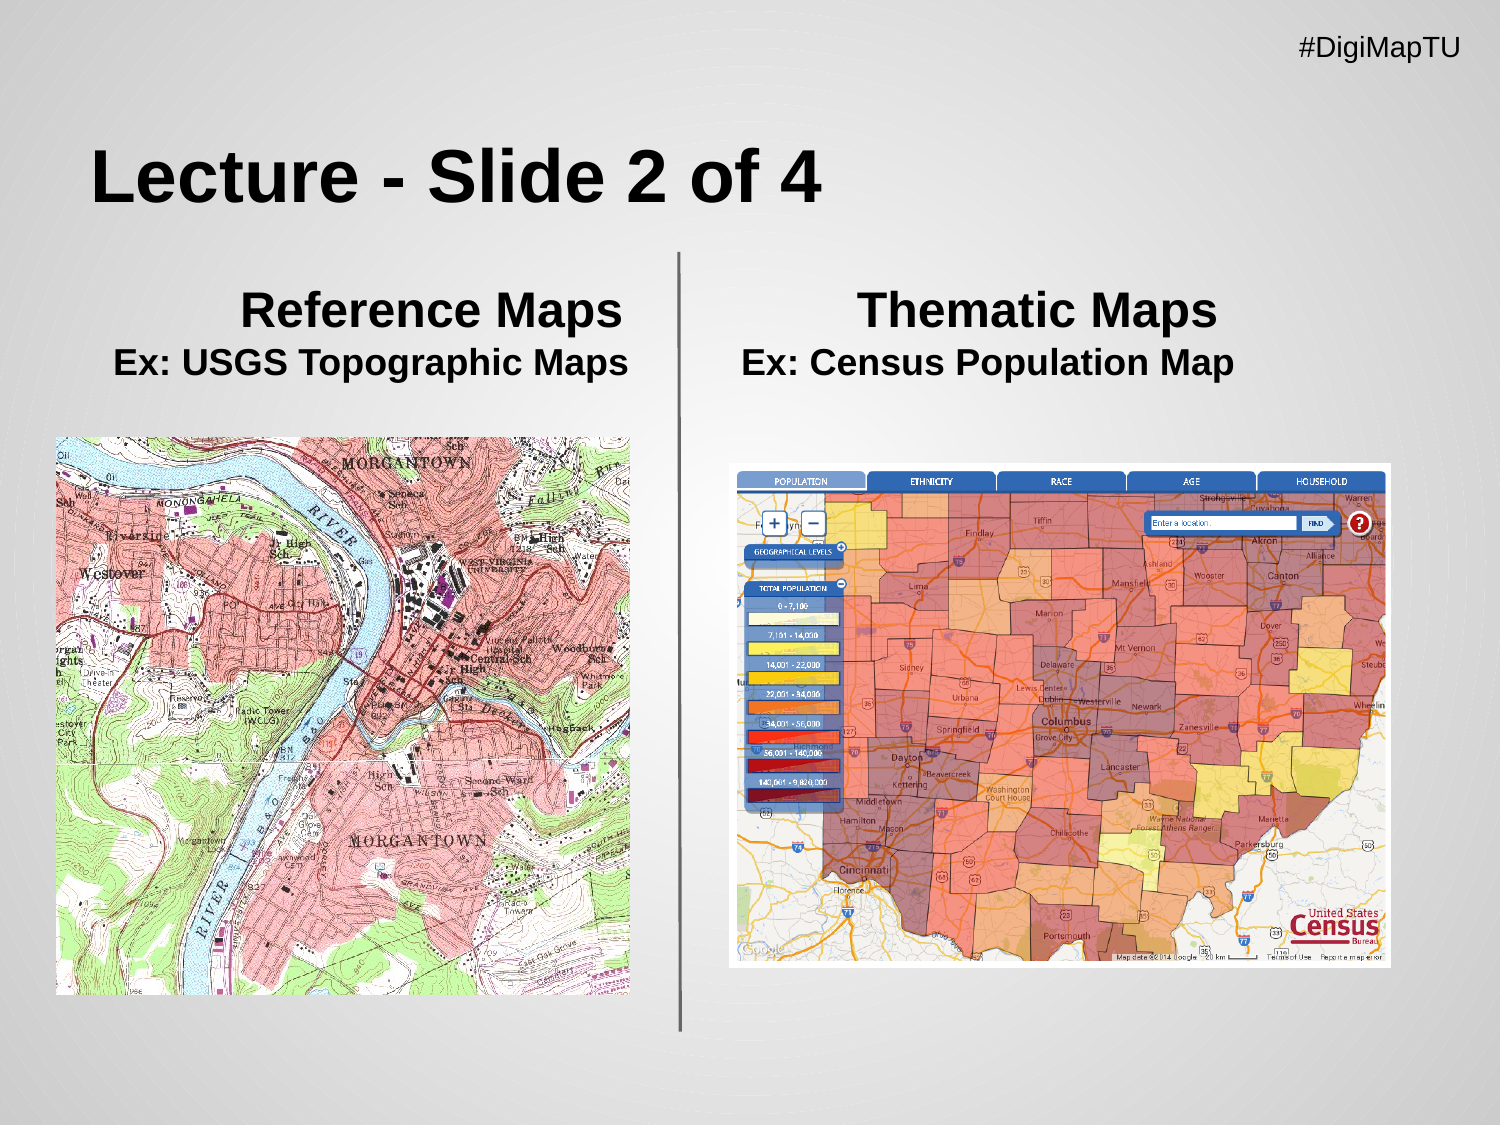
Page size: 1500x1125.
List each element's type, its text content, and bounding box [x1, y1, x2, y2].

text_box #DigiMapTU [1284, 13, 1490, 98]
title Lecture - Slide 2 of 4 [75, 45, 1425, 233]
picture [56, 437, 630, 995]
picture [729, 463, 1391, 969]
list Reference Maps Ex: USGS Topographic Maps [75, 262, 668, 1078]
list Thematic Maps Ex: Census Population Map [691, 262, 1285, 1078]
